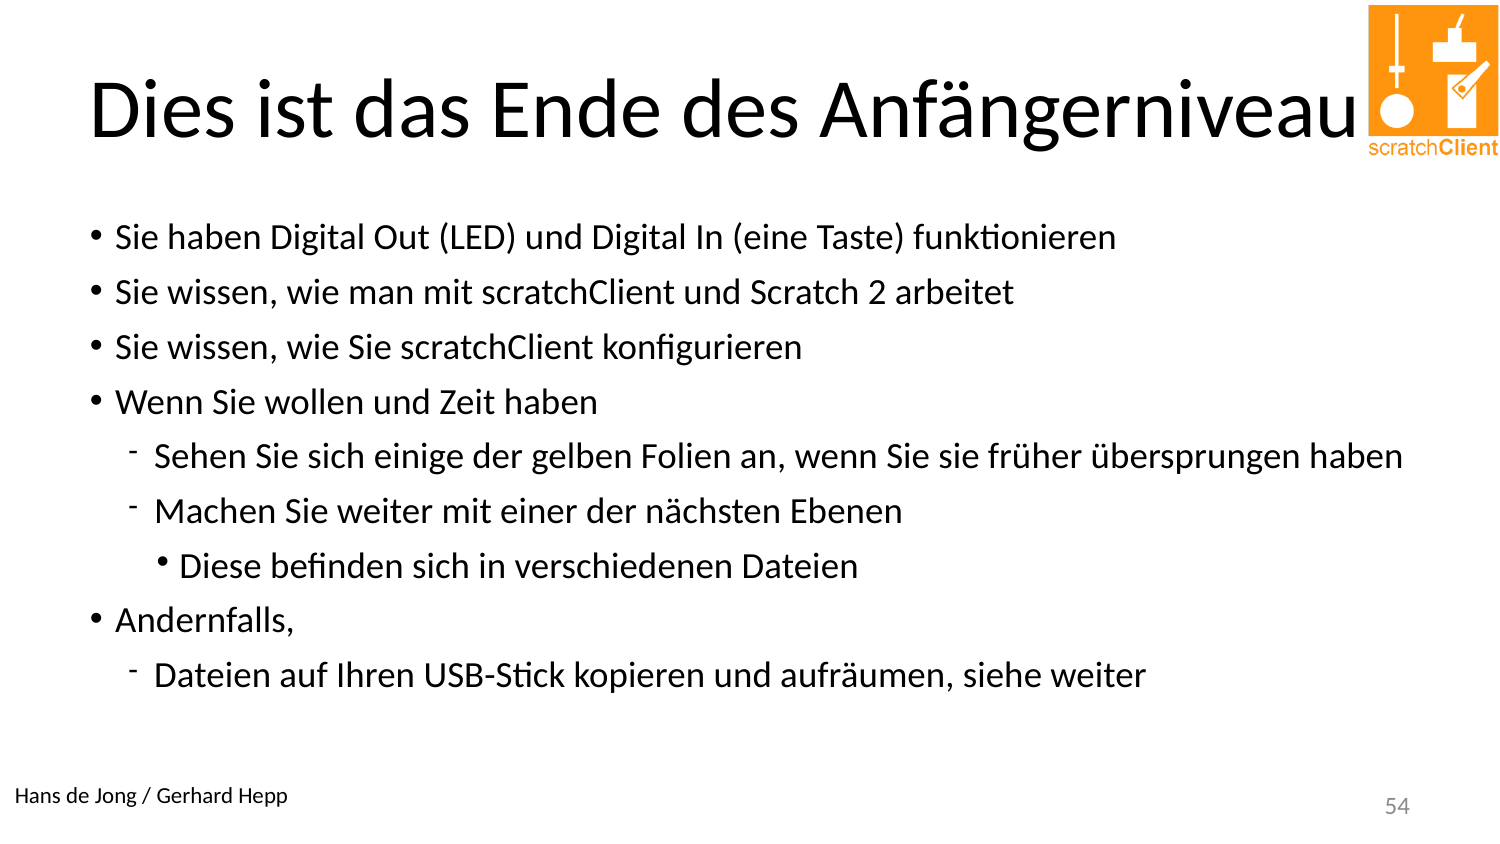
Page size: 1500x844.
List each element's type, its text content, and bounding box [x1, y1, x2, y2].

text_box Sie haben Digital Out (LED) und Digital In (eine Taste) funktionieren Sie wissen, wie man mit scratchClient und Scratch 2 arbeitet Sie wissen, wie Sie scratchClient konfigurieren Wenn Sie wollen und Zeit haben Sehen Sie sich einige der gelben Folien an, wenn Sie sie früher übersprungen haben Machen Sie weiter mit einer der nächsten Ebenen Diese befinden sich in verschiedenen Dateien Andernfalls, Dateien auf Ihren USB-Stick kopieren und aufräumen, siehe weiter [75, 196, 1425, 754]
picture [1366, 5, 1500, 160]
text_box 54 [1340, 781, 1425, 827]
text_box Dies ist das Ende des Anfängerniveau [75, 33, 1425, 175]
